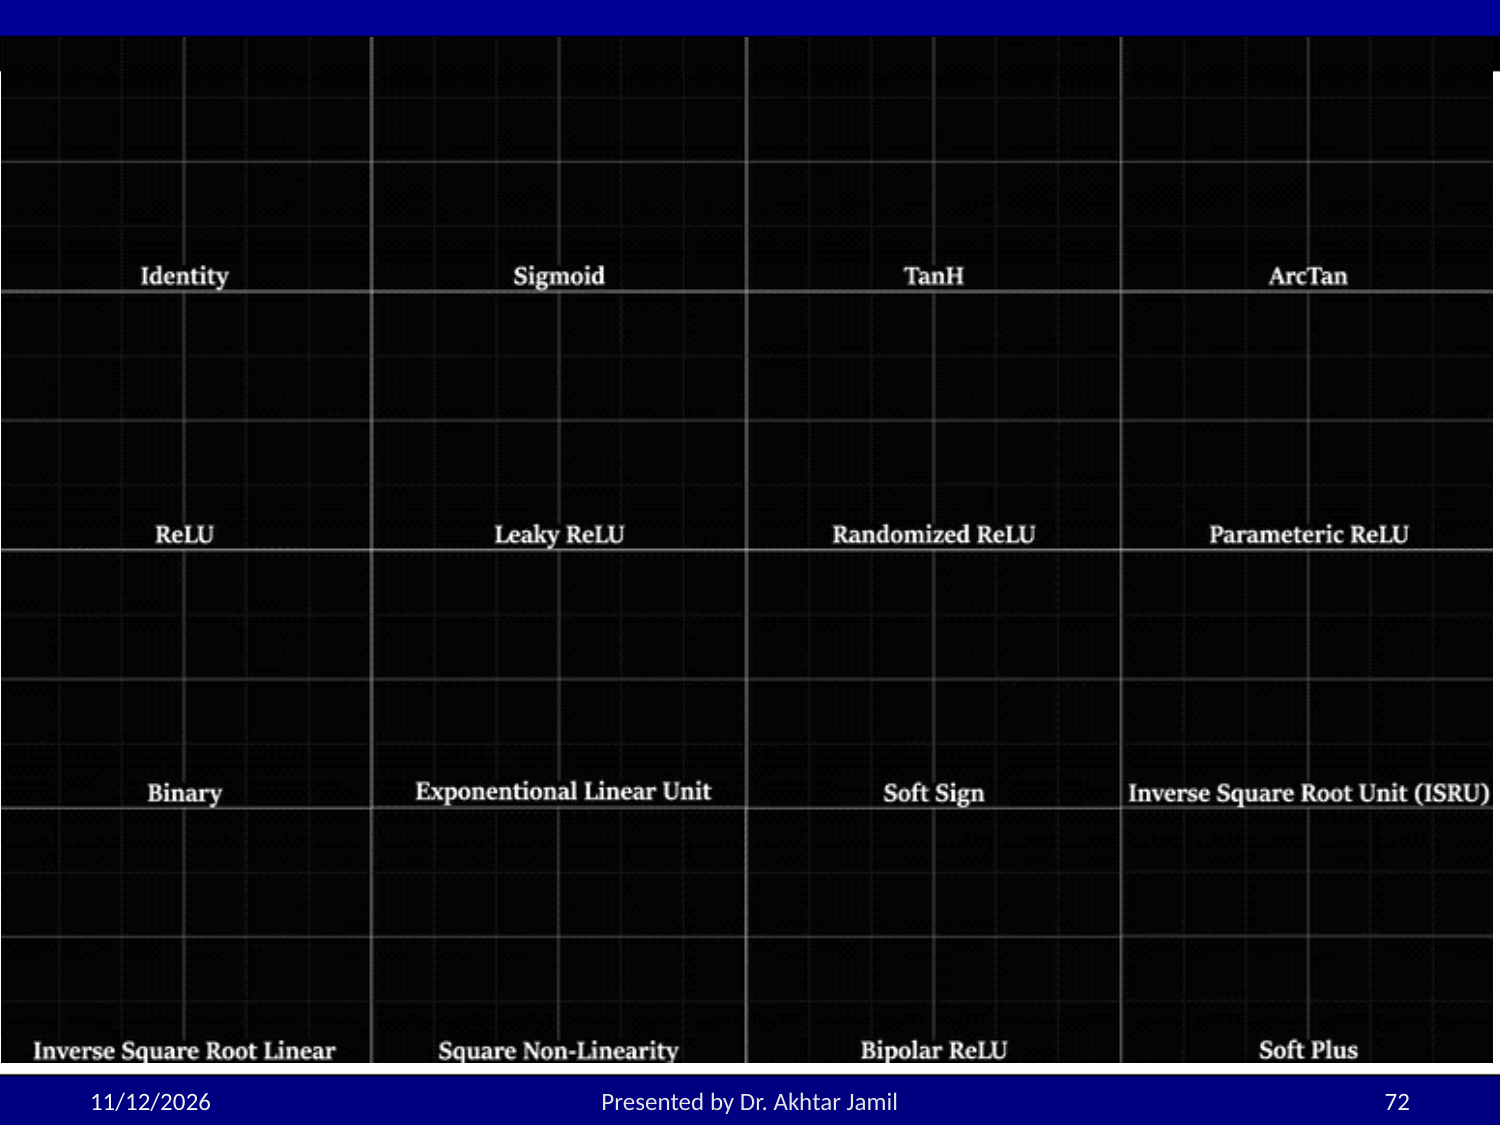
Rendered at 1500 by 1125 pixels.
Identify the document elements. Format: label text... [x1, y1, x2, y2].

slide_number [75, 1072, 425, 1125]
slide_number 72 [1074, 1072, 1425, 1125]
picture [0, 0, 1500, 1125]
footer Presented by Dr. Akhtar Jamil [512, 1072, 988, 1125]
